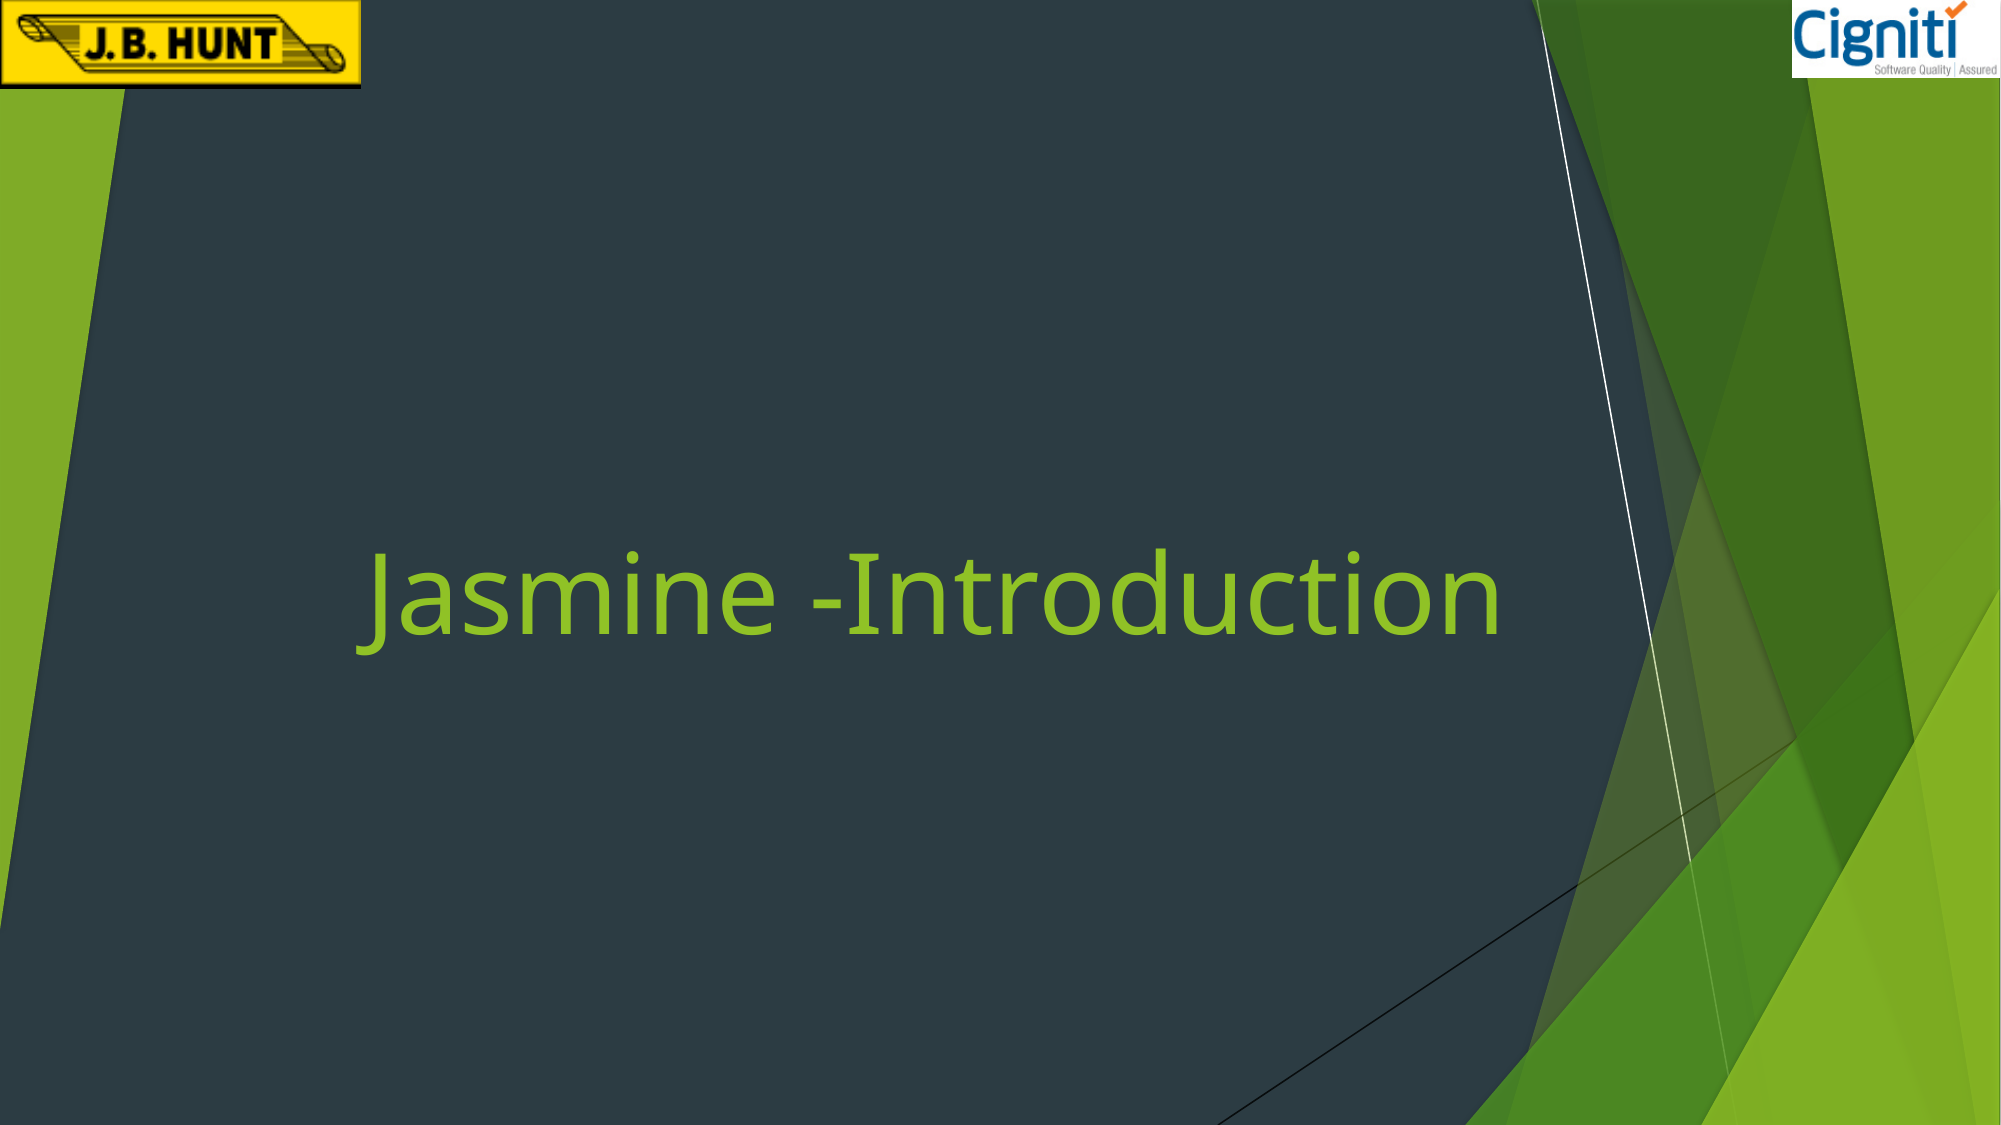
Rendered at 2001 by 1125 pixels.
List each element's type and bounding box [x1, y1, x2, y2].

text_box [0, 0, 2000, 1125]
picture [1791, 0, 2000, 79]
picture [0, 0, 361, 90]
